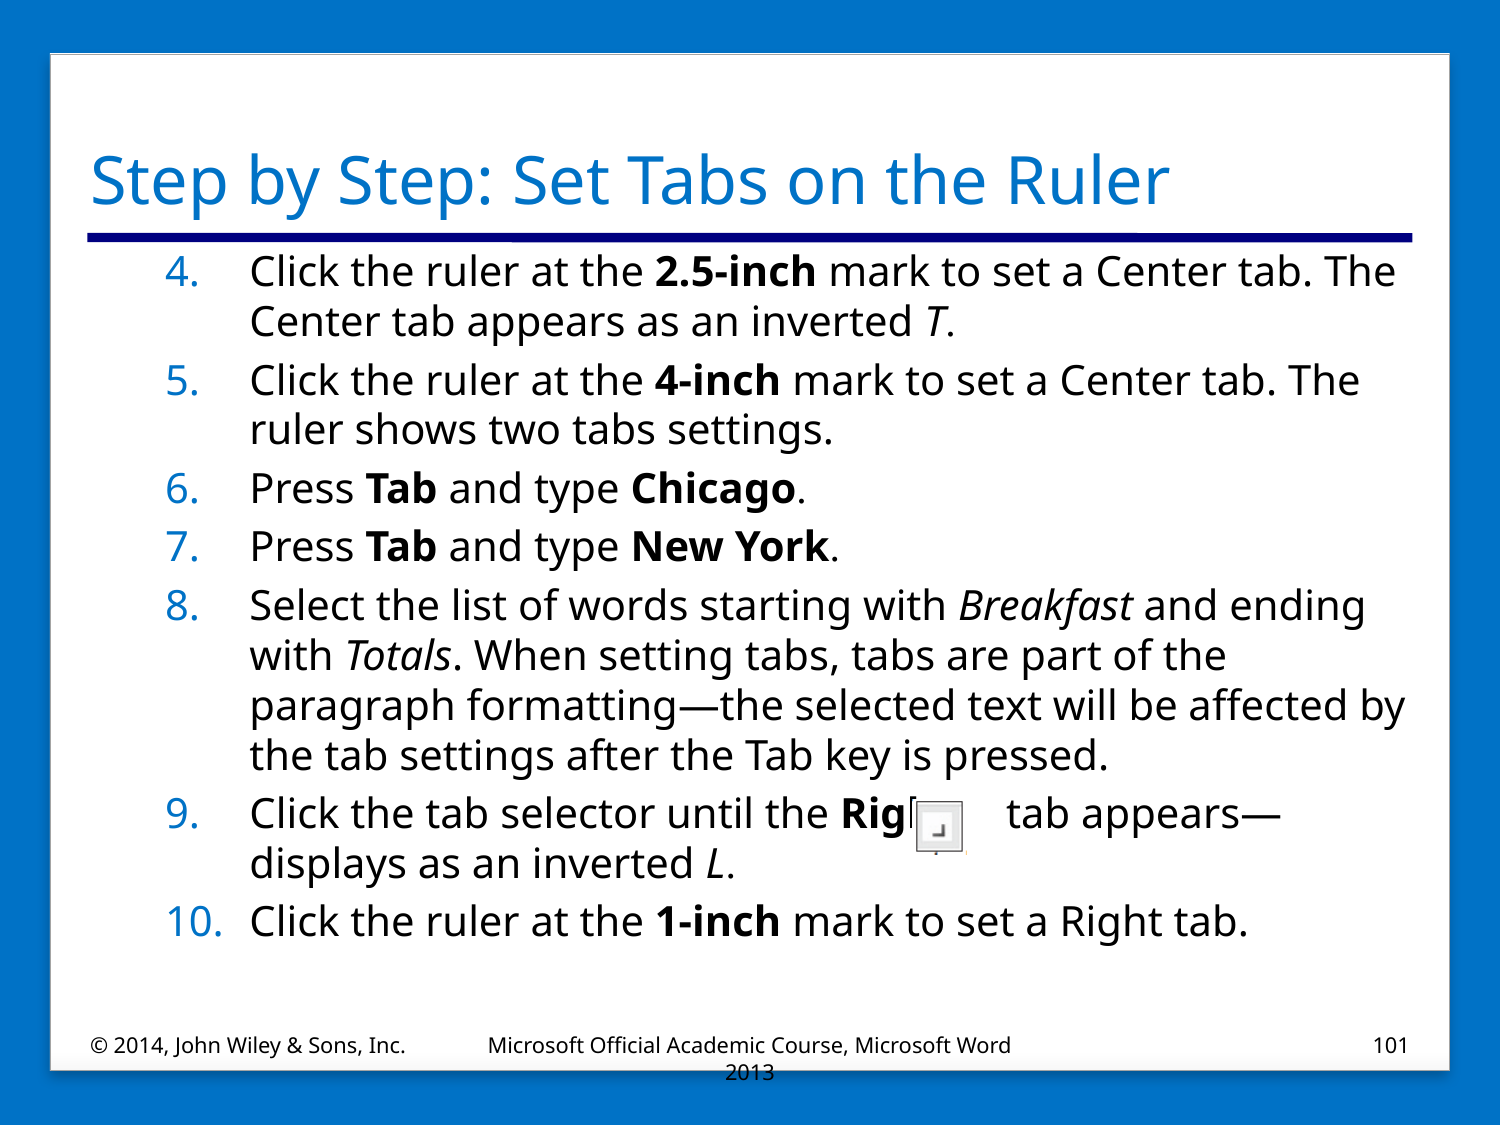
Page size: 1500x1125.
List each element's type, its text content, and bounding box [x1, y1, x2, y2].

list Click the ruler at the 2.5-inch mark to set a Center tab. The Center tab appears as an inverted T. Click the ruler at the 4-inch mark to set a Center tab. The ruler shows two tabs settings. Press Tab and type Chicago. Press Tab and type New York. Select the list of words starting with Breakfast and ending with Totals. When setting tabs, tabs are part of the paragraph formatting—the selected text will be affected by the tab settings after the Tab key is pressed. Click the tab selector until the Right tab appears—displays as an inverted L. Click the ruler at the 1-inch mark to set a Right tab. [75, 237, 1425, 1063]
slide_number © 2014, John Wiley & Sons, Inc. [74, 1024, 426, 1103]
slide_number 101 [1074, 1024, 1426, 1103]
footer Microsoft Official Academic Course, Microsoft Word 2013 [449, 1024, 1051, 1103]
title Step by Step: Set Tabs on the Ruler [74, 74, 1426, 226]
picture [912, 799, 967, 855]
